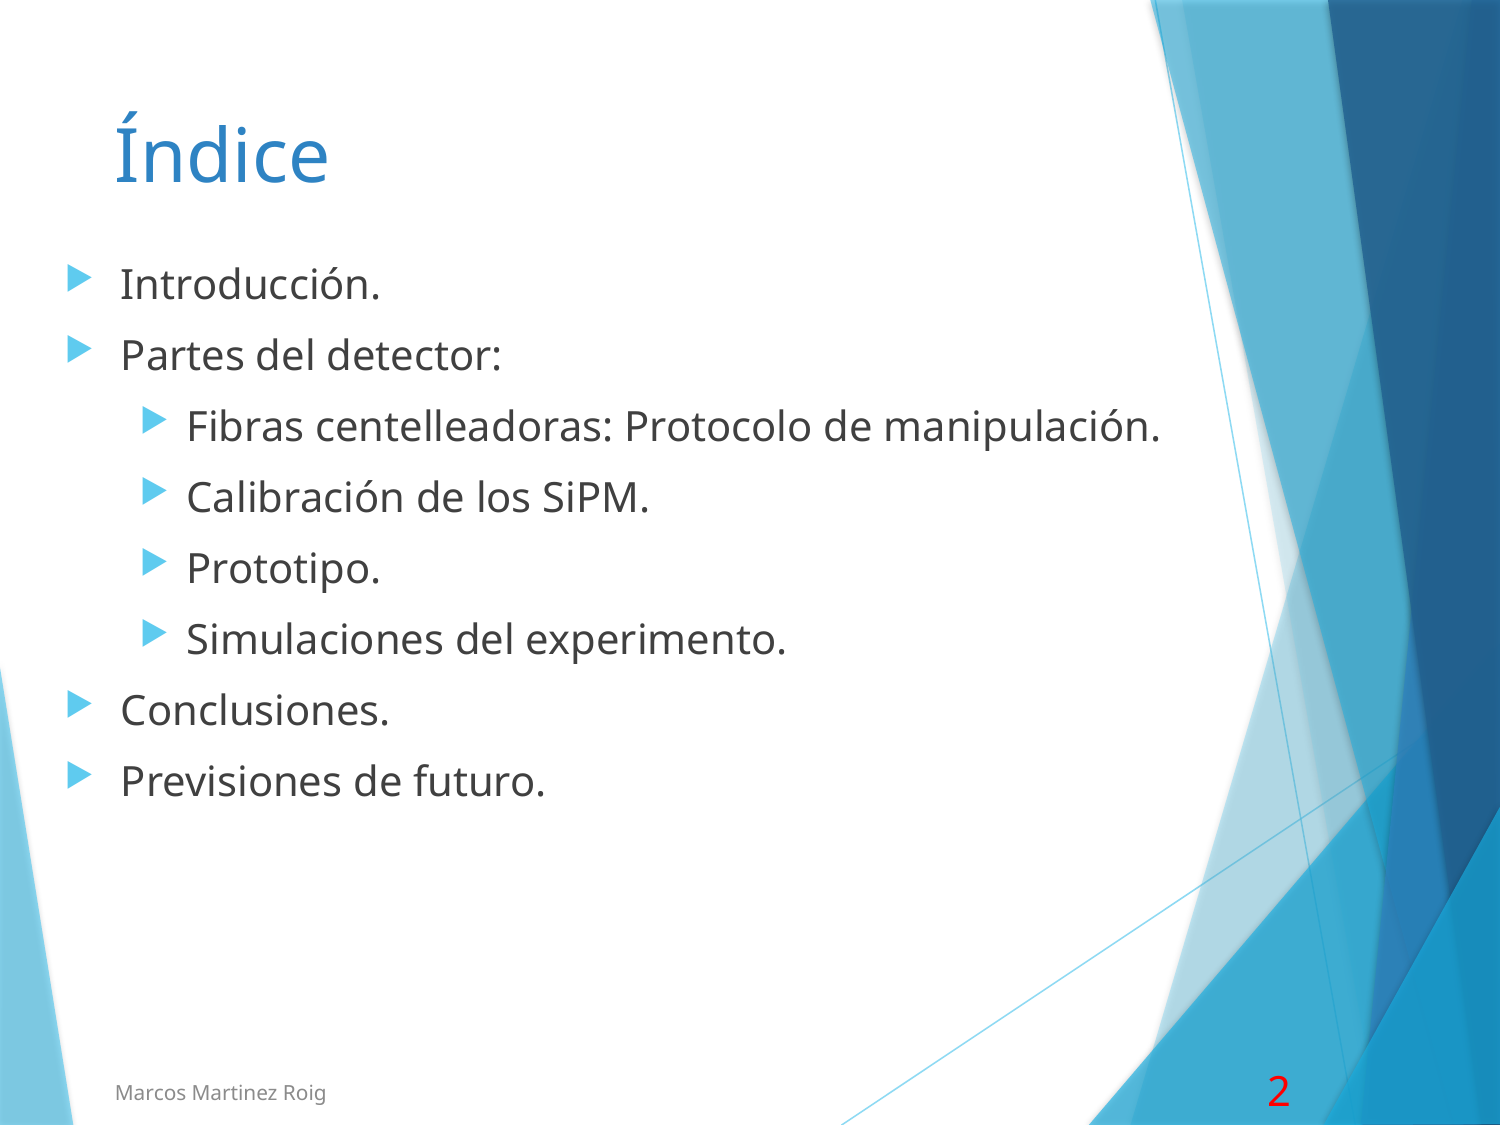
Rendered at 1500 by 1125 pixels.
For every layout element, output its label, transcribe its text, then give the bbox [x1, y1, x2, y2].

title Índice [99, 99, 1142, 250]
slide_number 2 [1222, 1063, 1307, 1124]
list Introducción. Partes del detector: Fibras centelleadoras: Protocolo de manipulación. Calibración de los SiPM. Prototipo. Simulaciones del experimento. Conclusiones. Previsiones de futuro. [49, 250, 1445, 1047]
footer Marcos Martinez Roig [99, 1061, 859, 1122]
